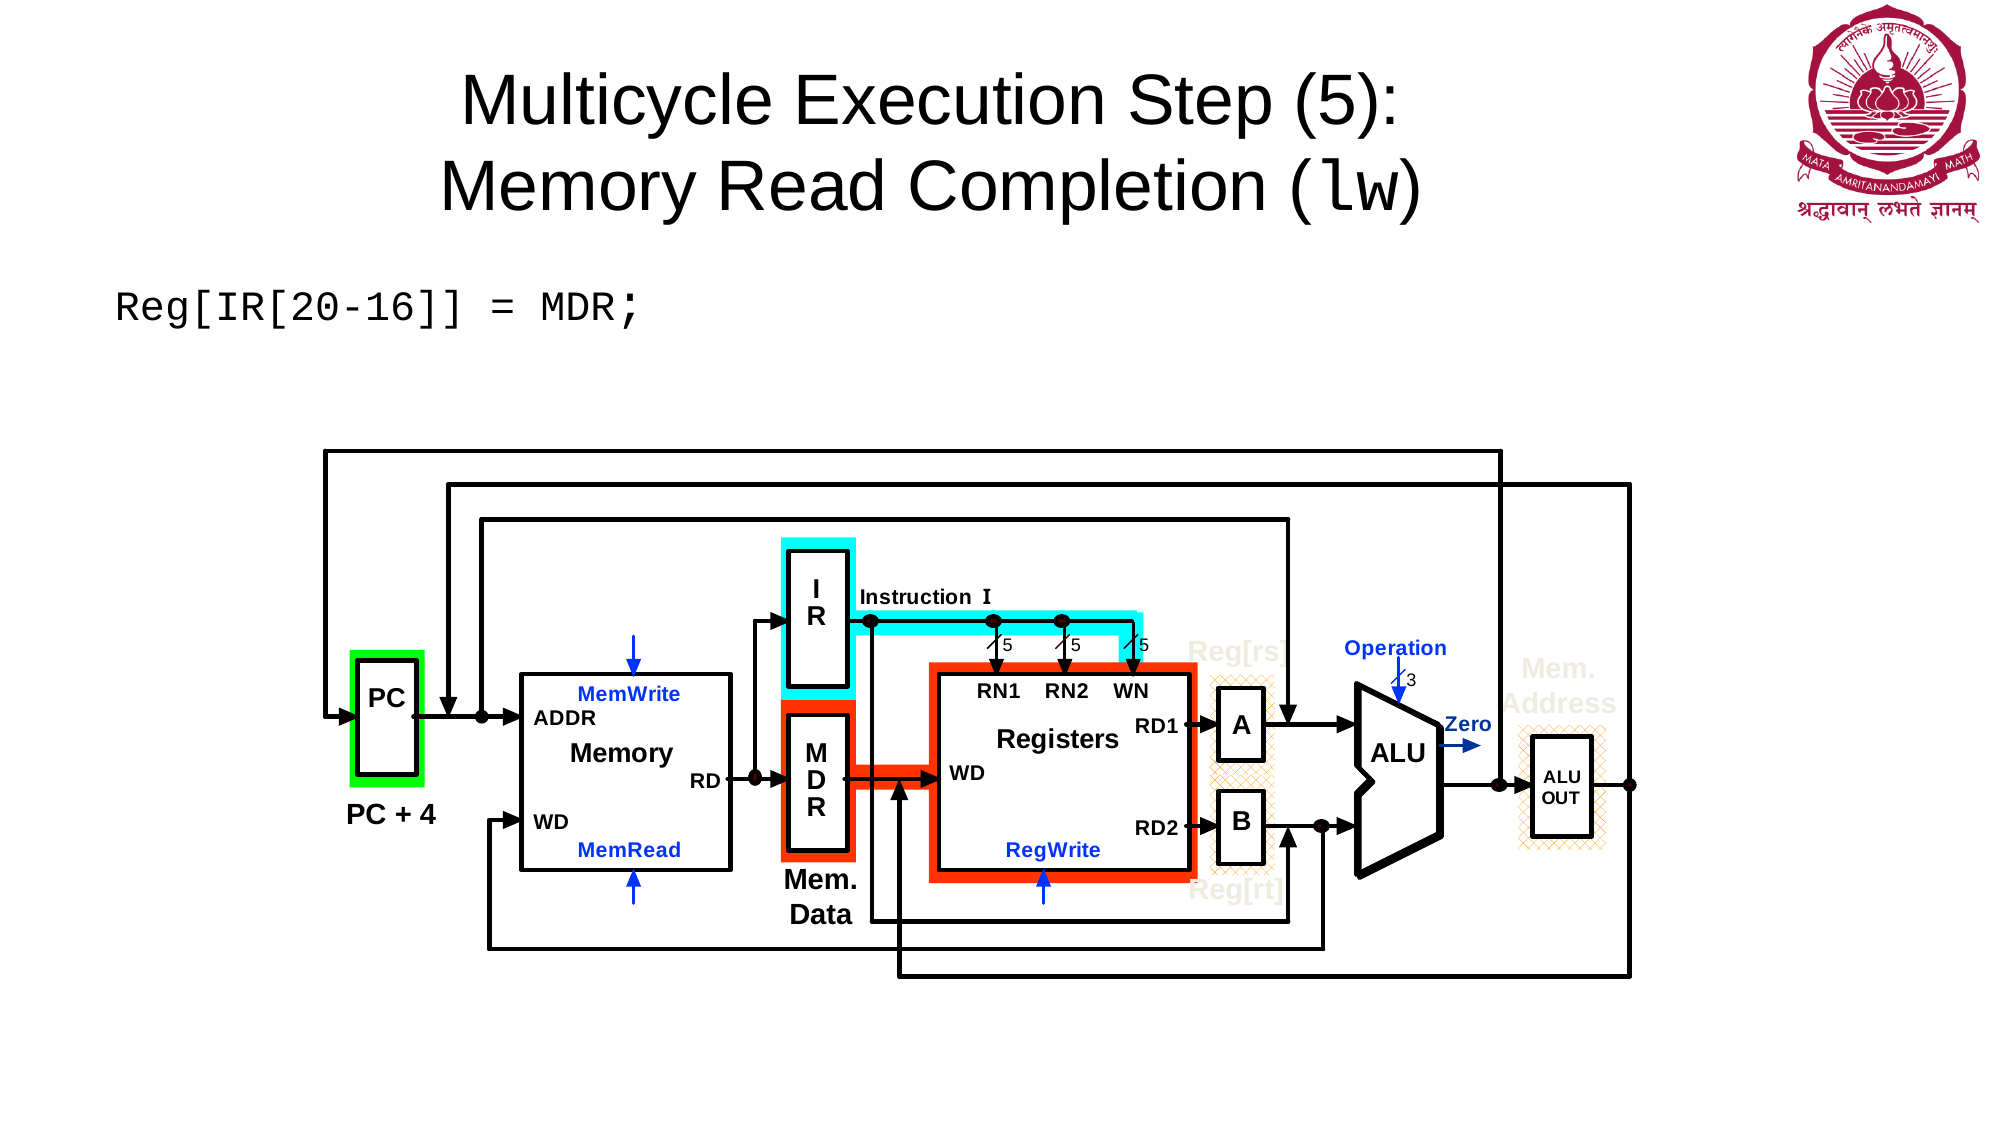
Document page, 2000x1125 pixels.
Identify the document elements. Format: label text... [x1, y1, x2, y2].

title Multicycle Execution Step (5): Memory Read Completion (lw) [99, 45, 1763, 233]
list Reg[IR[20-16]] = MDR; [99, 262, 1900, 1005]
picture [1776, 1, 2000, 225]
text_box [309, 447, 1641, 997]
